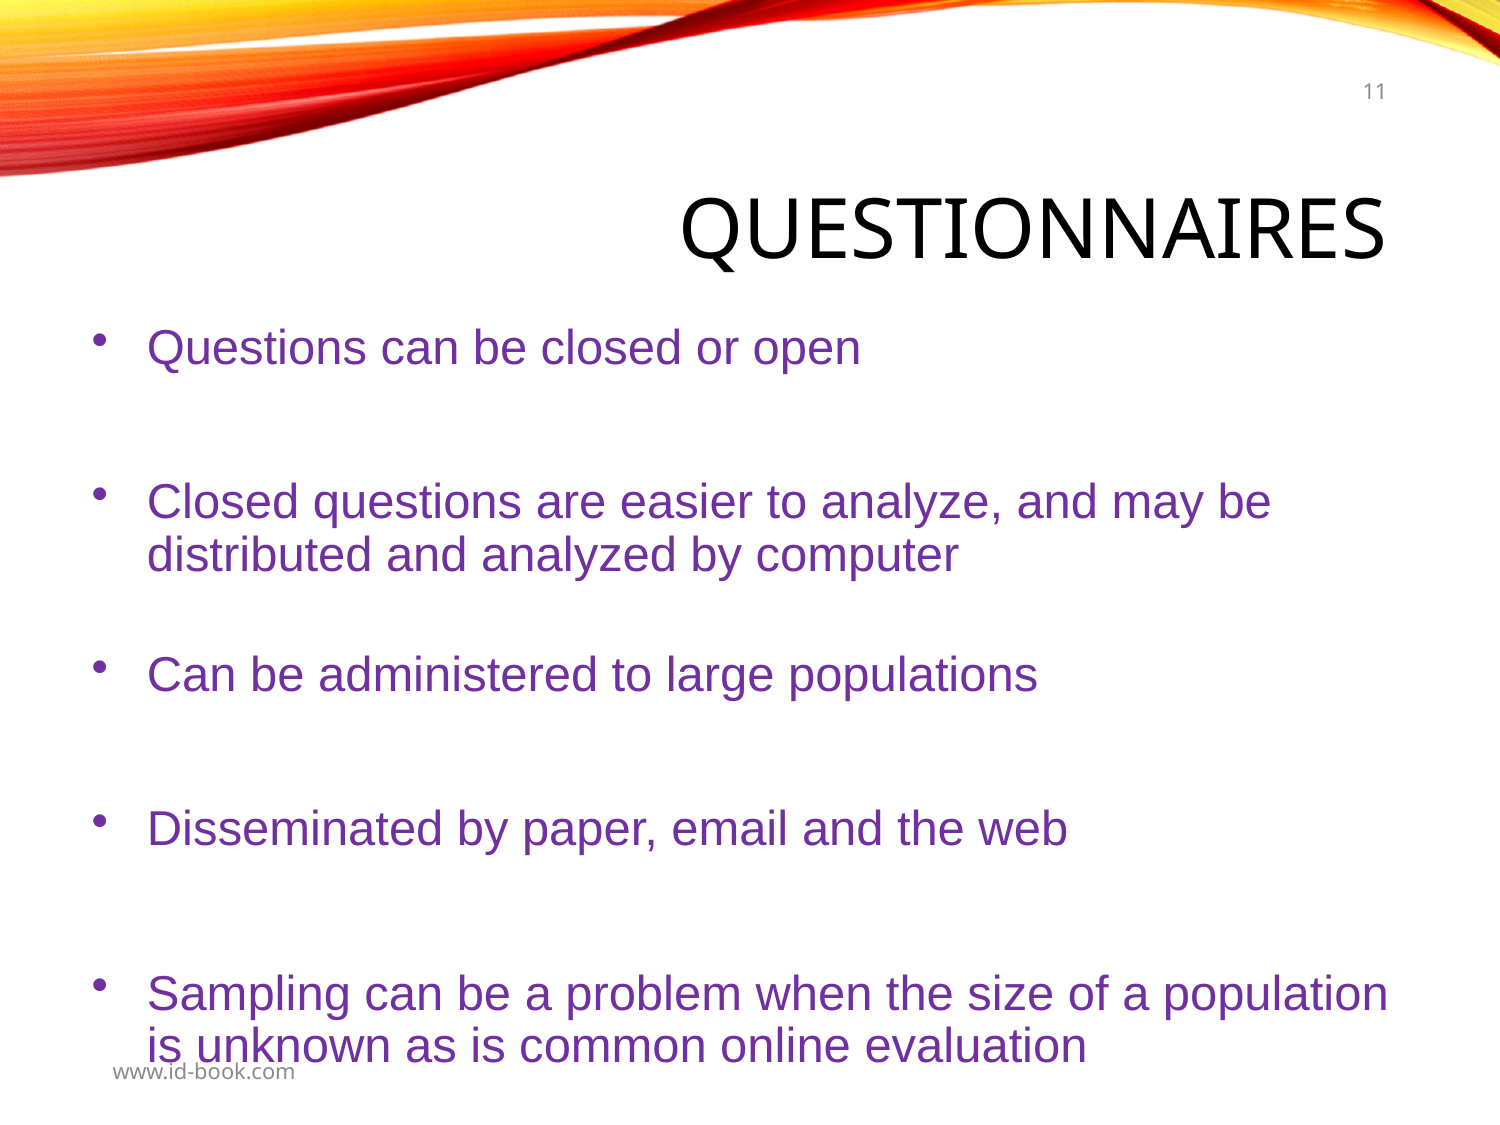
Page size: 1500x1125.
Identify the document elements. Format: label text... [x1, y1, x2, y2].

footer www.id-book.com [97, 1042, 1030, 1103]
slide_number 11 [1078, 62, 1403, 123]
picture [0, 0, 1500, 178]
title Questionnaires [356, 125, 1403, 314]
list Questions can be closed or open Closed questions are easier to analyze, and may be distributed and analyzed by computer Can be administered to large populations Disseminated by paper, email and the web Sampling can be a problem when the size of a population is unknown as is common online evaluation [76, 314, 1436, 1083]
